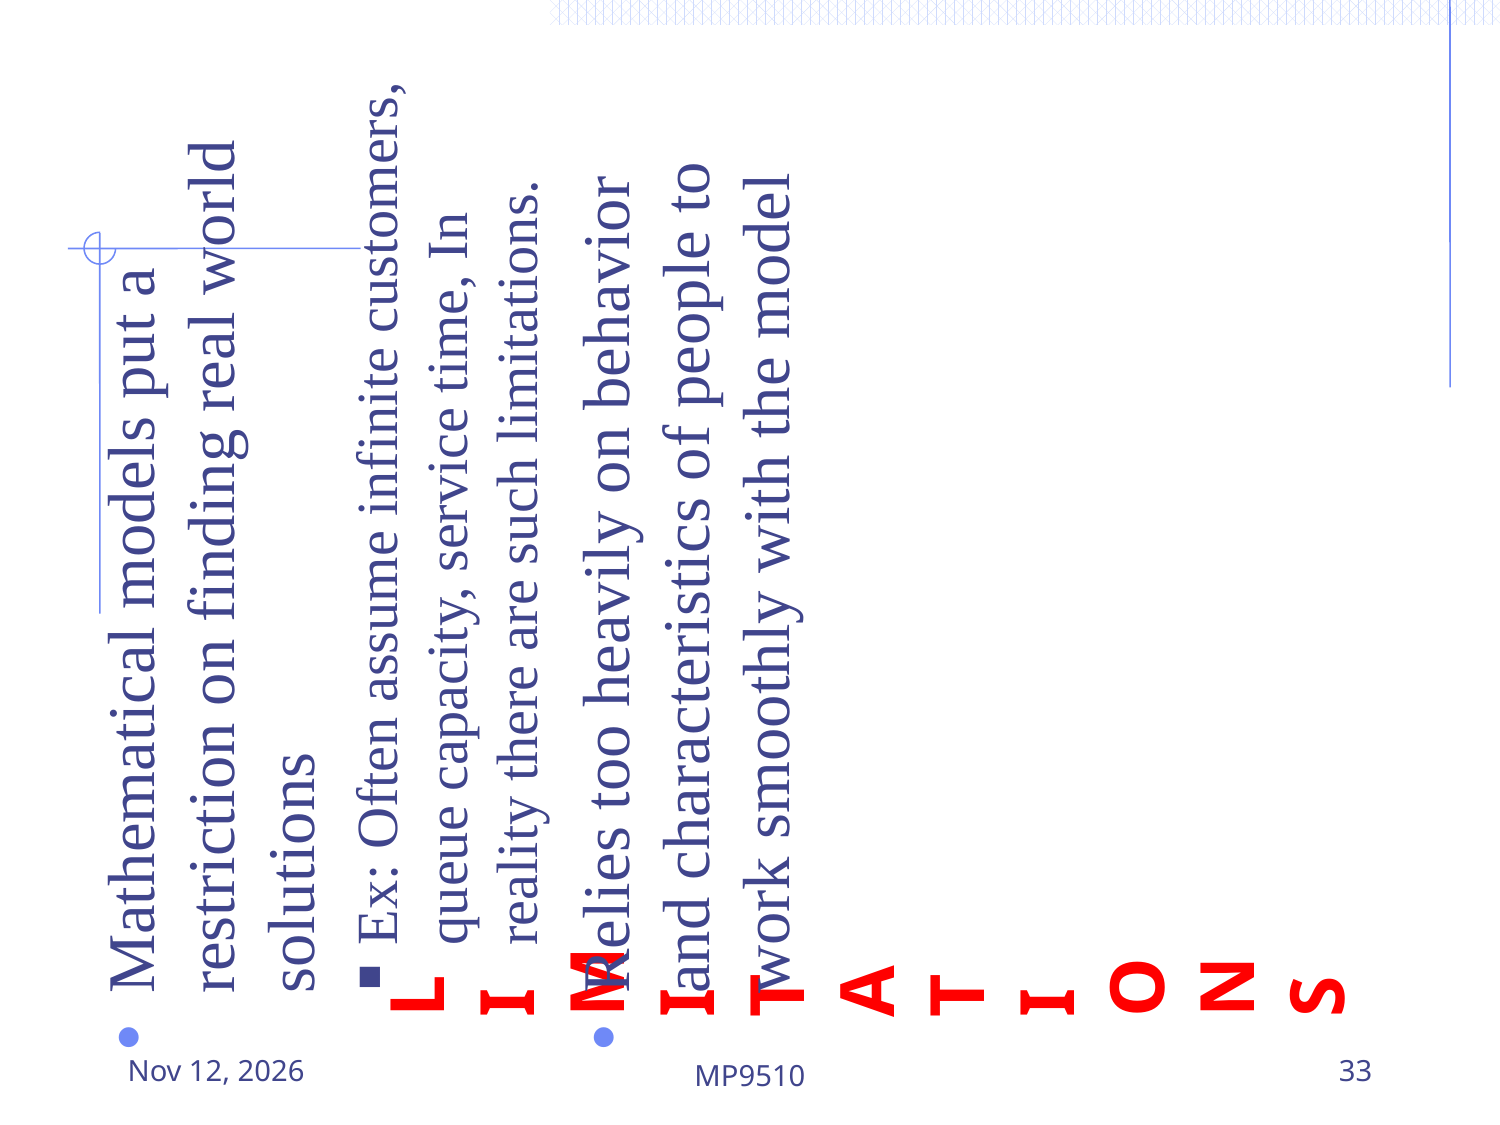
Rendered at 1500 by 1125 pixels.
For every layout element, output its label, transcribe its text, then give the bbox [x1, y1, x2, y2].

title L I M I T A T I O N S [1162, 262, 1375, 1024]
list Mathematical models put a restriction on finding real world solutions Ex: Often assume infinite customers, queue capacity, service time, In reality there are such limitations. Relies too heavily on behavior and characteristics of people to work smoothly with the model [72, 70, 1033, 1058]
slide_number 13-Jul-23 [112, 1024, 426, 1101]
slide_number 33 [1074, 1024, 1388, 1101]
footer MP9510 [512, 1024, 988, 1101]
